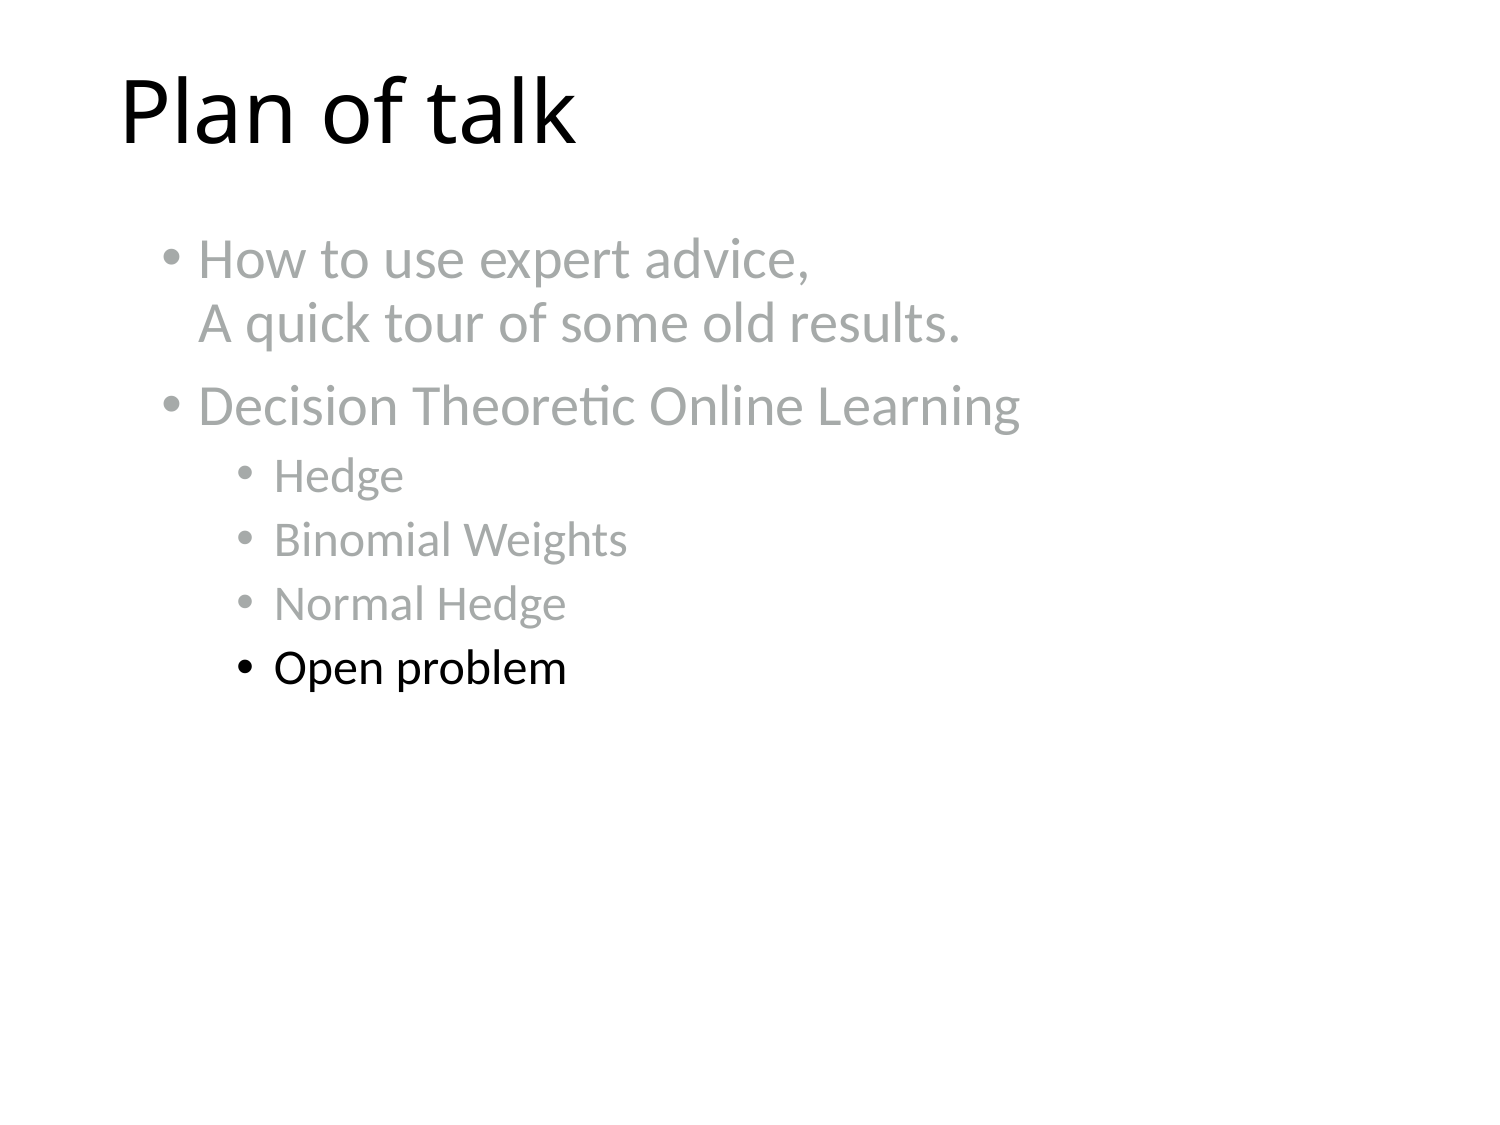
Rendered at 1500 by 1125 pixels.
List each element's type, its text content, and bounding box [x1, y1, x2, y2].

list How to use expert advice, A quick tour of some old results. Decision Theoretic Online Learning Hedge Binomial Weights Normal Hedge Open problem [146, 221, 1354, 986]
title Plan of talk [103, 59, 1397, 171]
